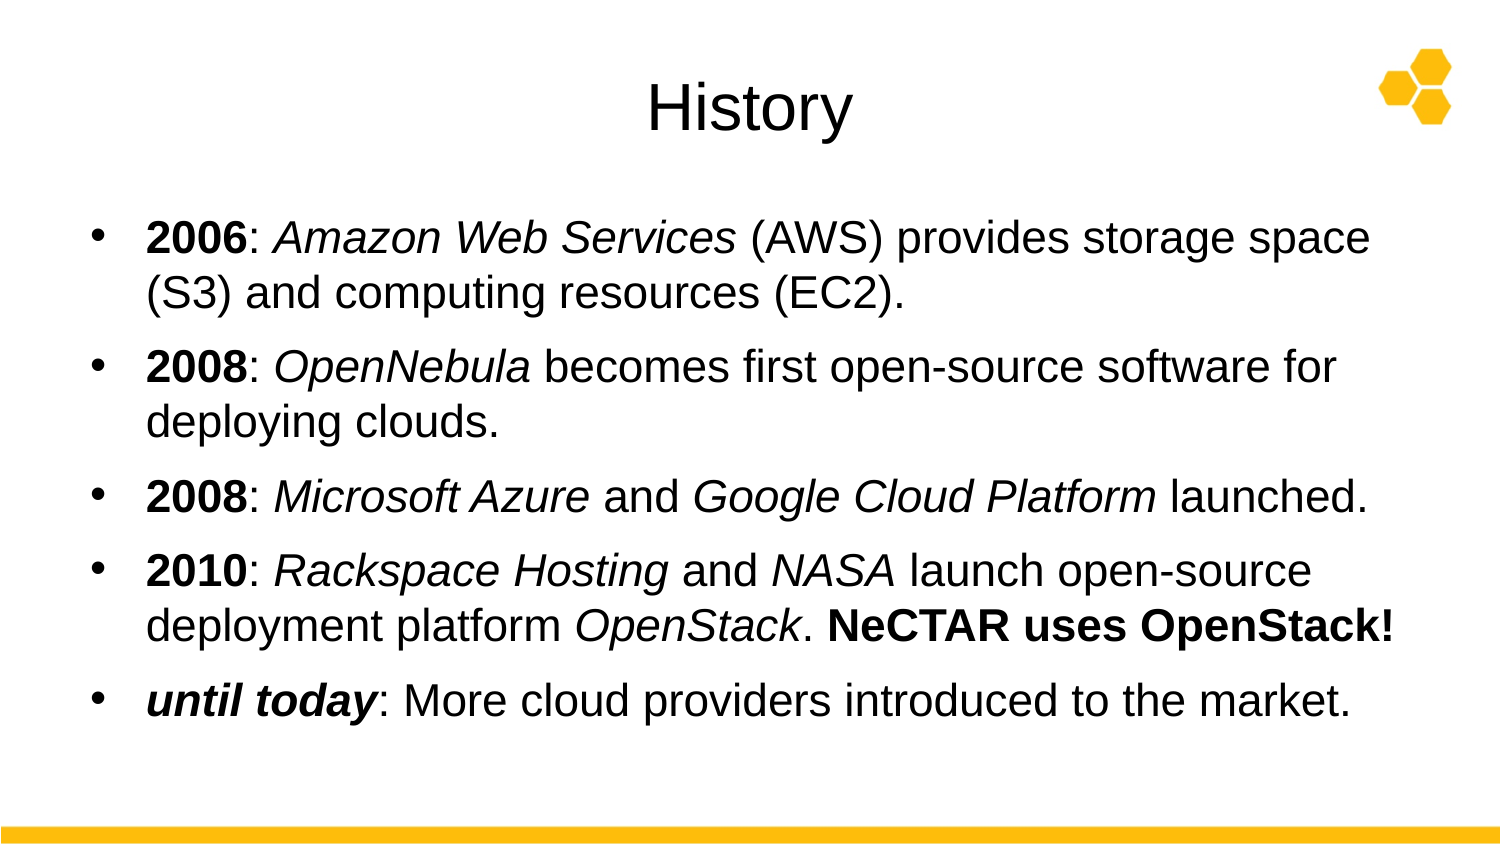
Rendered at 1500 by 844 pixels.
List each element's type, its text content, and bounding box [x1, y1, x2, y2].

picture [0, 0, 1500, 844]
title History [75, 33, 1425, 175]
list 2006: Amazon Web Services (AWS) provides storage space (S3) and computing resources (EC2). 2008: OpenNebula becomes first open-source software for deploying clouds. 2008: Microsoft Azure and Google Cloud Platform launched. 2010: Rackspace Hosting and NASA launch open-source deployment platform OpenStack. NeCTAR uses OpenStack! until today: More cloud providers introduced to the market. [75, 199, 1425, 754]
